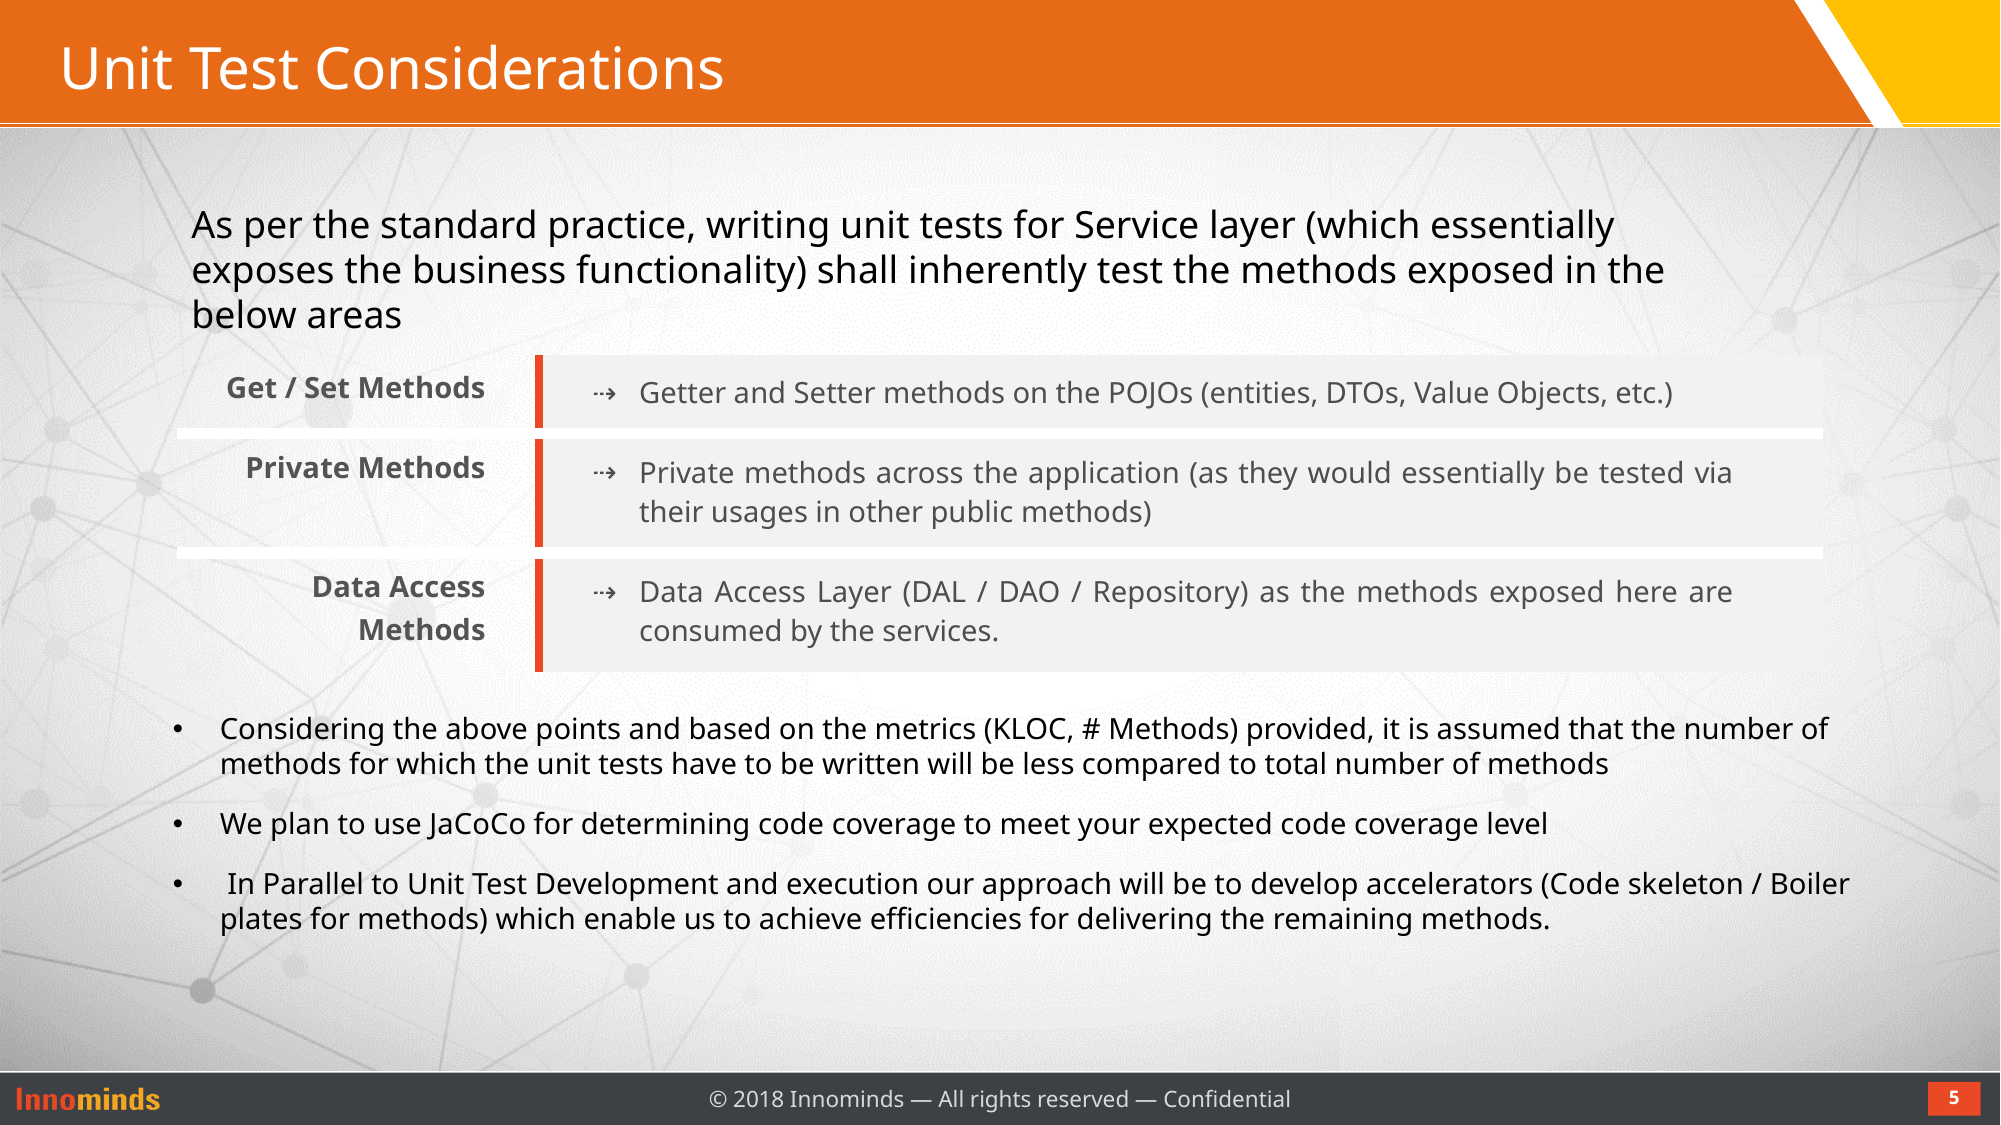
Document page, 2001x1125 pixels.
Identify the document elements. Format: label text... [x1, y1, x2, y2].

text_box As per the standard practice, writing unit tests for Service layer (which essentially exposes the business functionality) shall inherently test the methods exposed in the below areas [176, 193, 1736, 344]
table_header Getter and Setter methods on the POJOs (entities, DTOs, Value Objects, etc.) [543, 355, 1823, 428]
table_cell Private Methods [177, 439, 535, 547]
picture [0, 128, 2001, 1125]
table_cell Data Access Methods [177, 559, 535, 672]
title Unit Test Considerations [44, 10, 2000, 117]
table_cell Private methods across the application (as they would essentially be tested via their usages in other public methods) [543, 439, 1823, 547]
table_header Get / Set Methods [177, 355, 535, 428]
text_box Considering the above points and based on the metrics (KLOC, # Methods) provided, it is assumed that the number of methods for which the unit tests have to be written will be less compared to total number of methods We plan to use JaCoCo for determining code coverage to meet your expected code coverage level In Parallel to Unit Test Development and execution our approach will be to develop accelerators (Code skeleton / Boiler plates for methods) which enable us to achieve efficiencies for delivering the remaining methods. [158, 703, 1915, 943]
table_cell Data Access Layer (DAL / DAO / Repository) as the methods exposed here are consumed by the services. [543, 559, 1823, 672]
